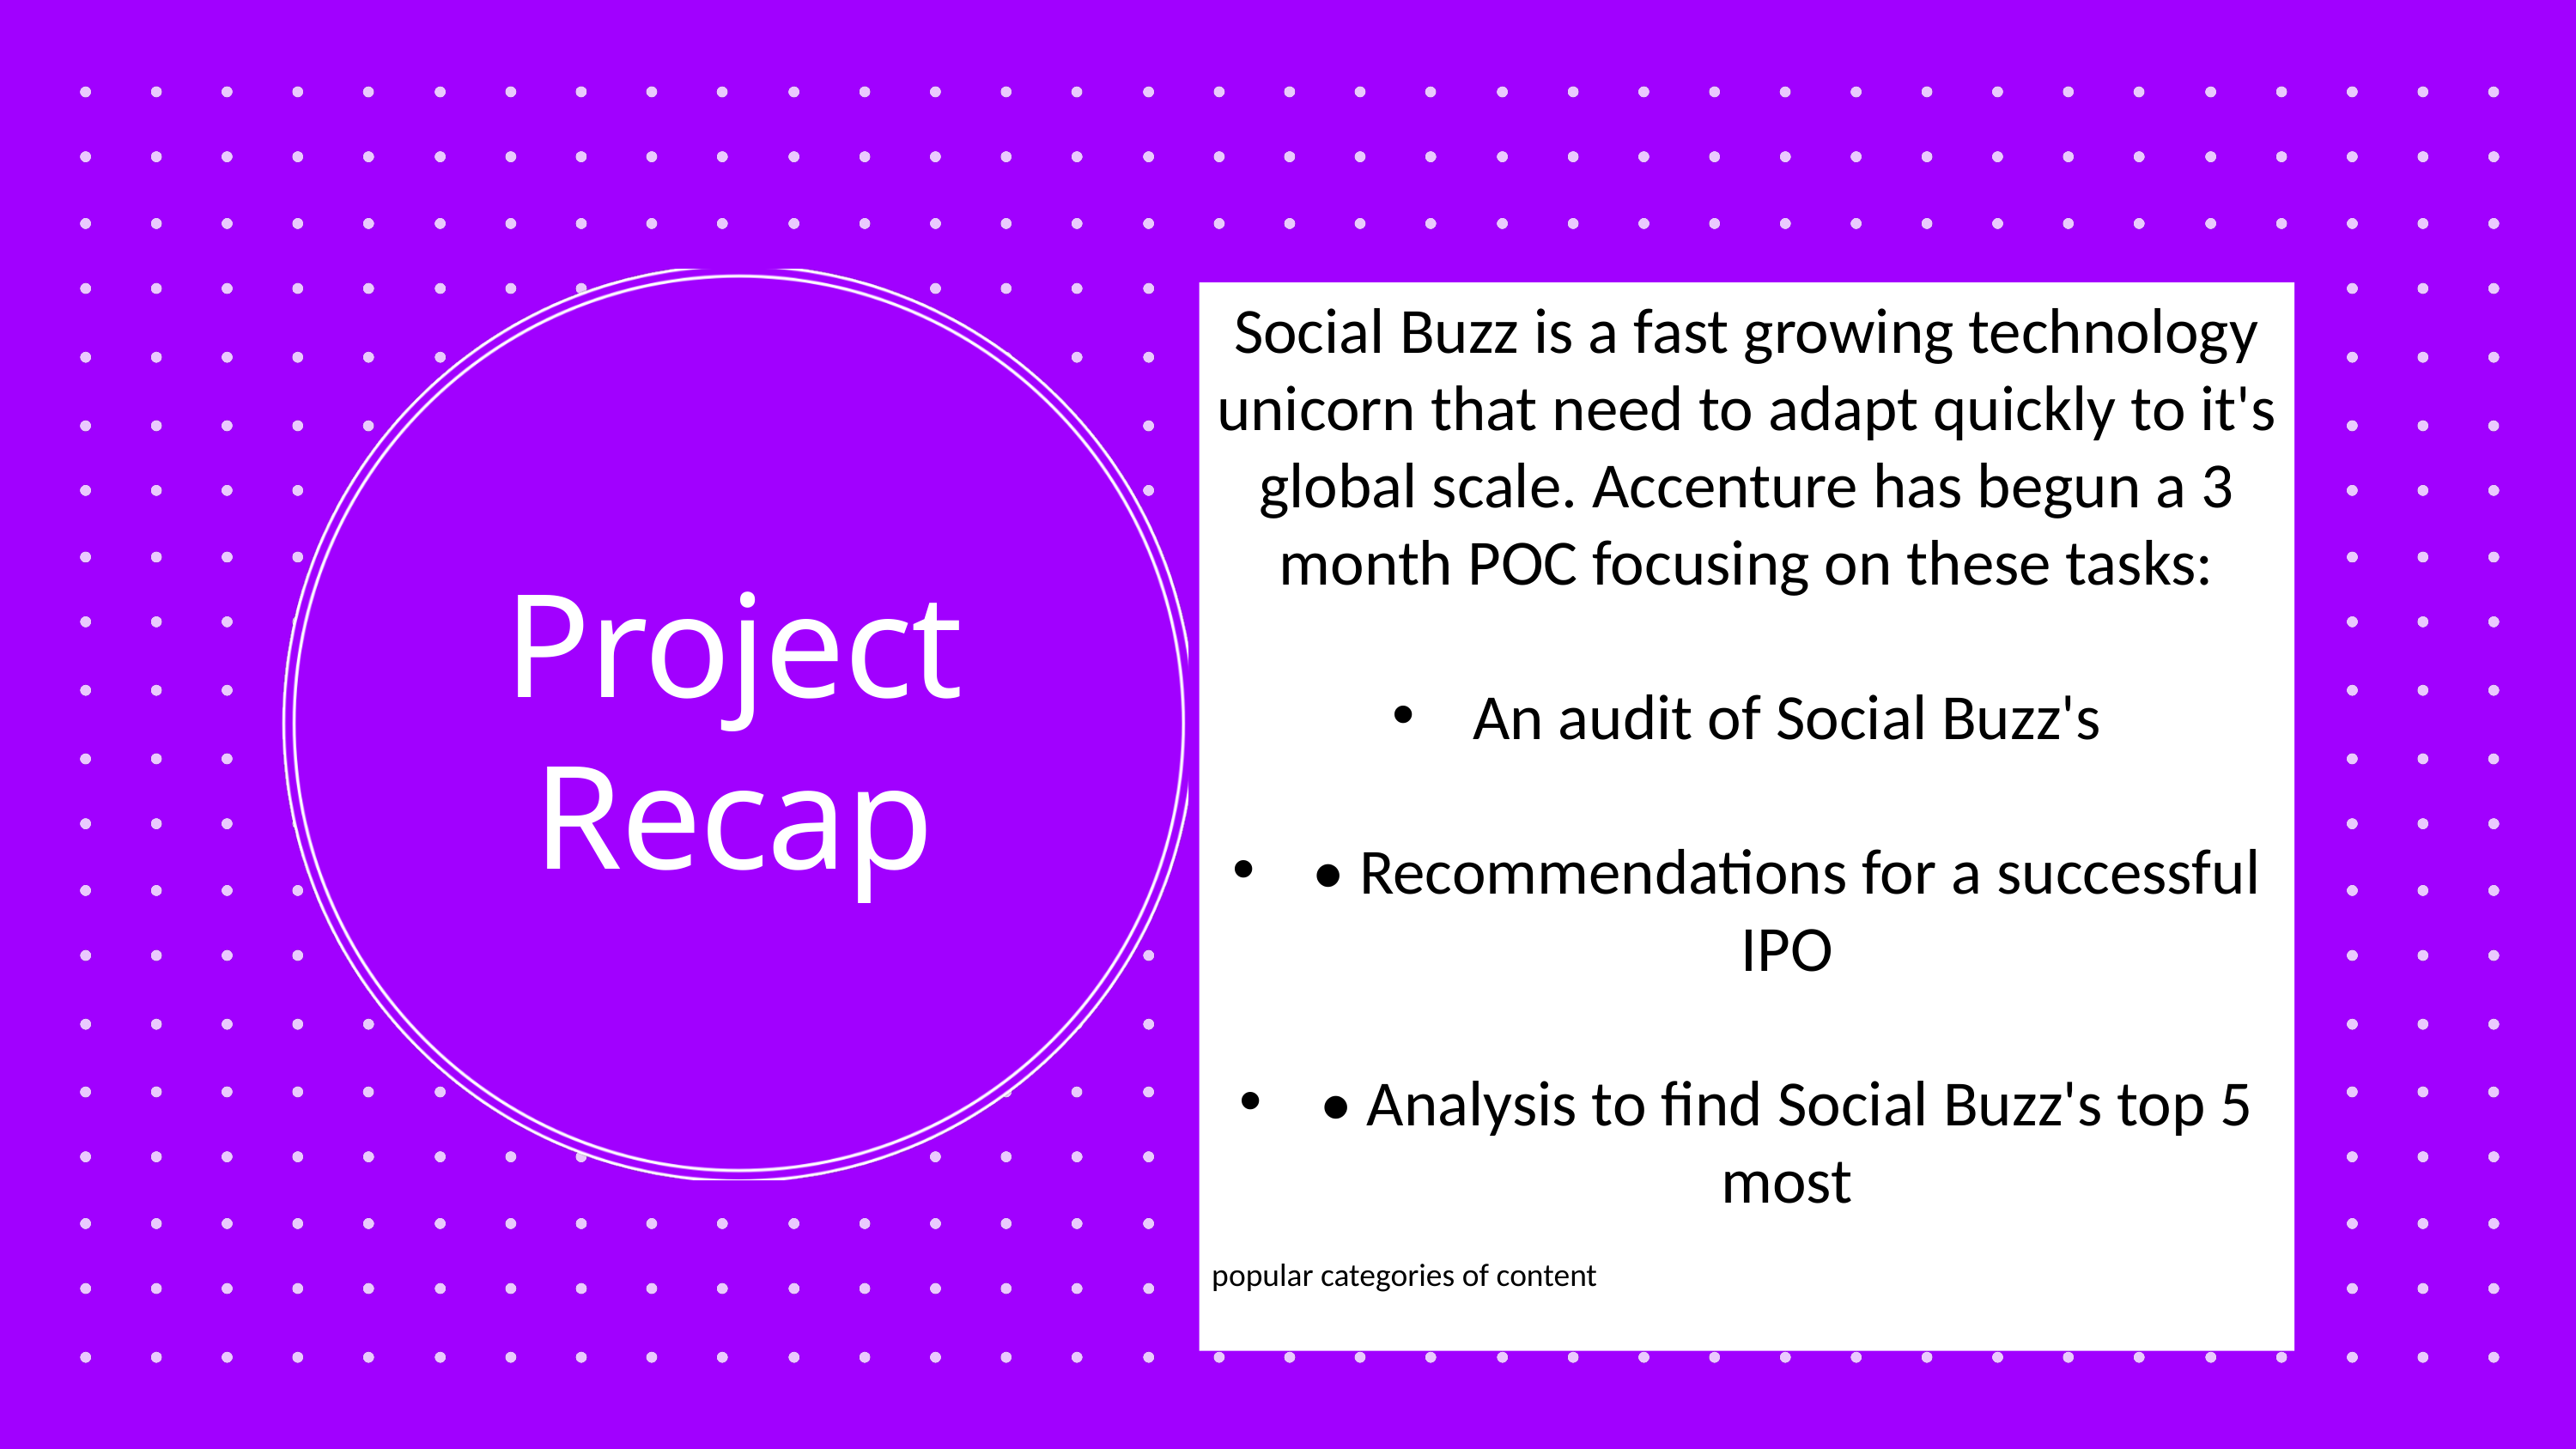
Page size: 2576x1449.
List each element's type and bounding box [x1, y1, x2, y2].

text_box [72, 82, 2504, 1367]
picture [278, 268, 1189, 1180]
